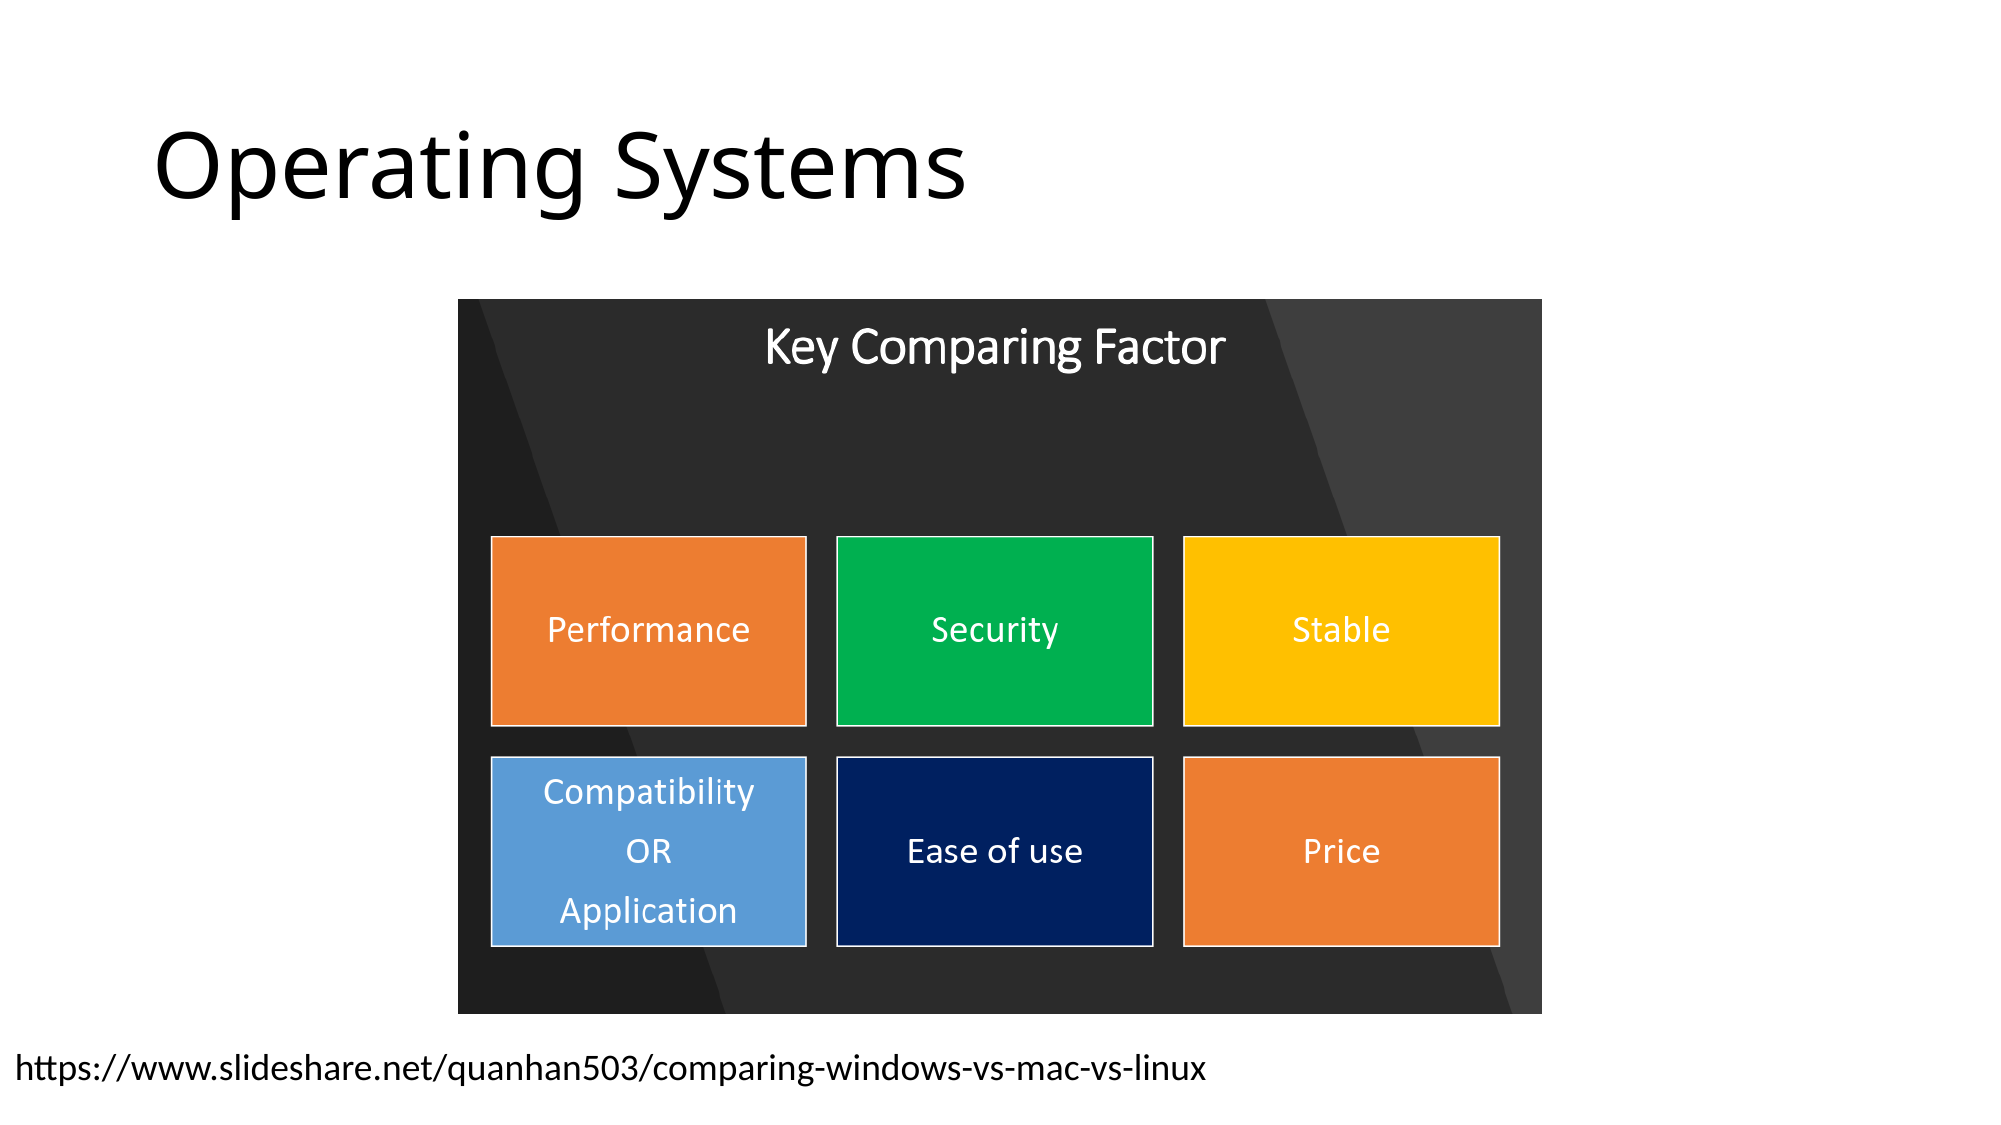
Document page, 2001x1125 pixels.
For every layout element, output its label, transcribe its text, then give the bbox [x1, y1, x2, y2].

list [458, 299, 1542, 1014]
text_box https://www.slideshare.net/quanhan503/comparing-windows-vs-mac-vs-linux [0, 1035, 1296, 1096]
title Operating Systems [137, 59, 1863, 278]
